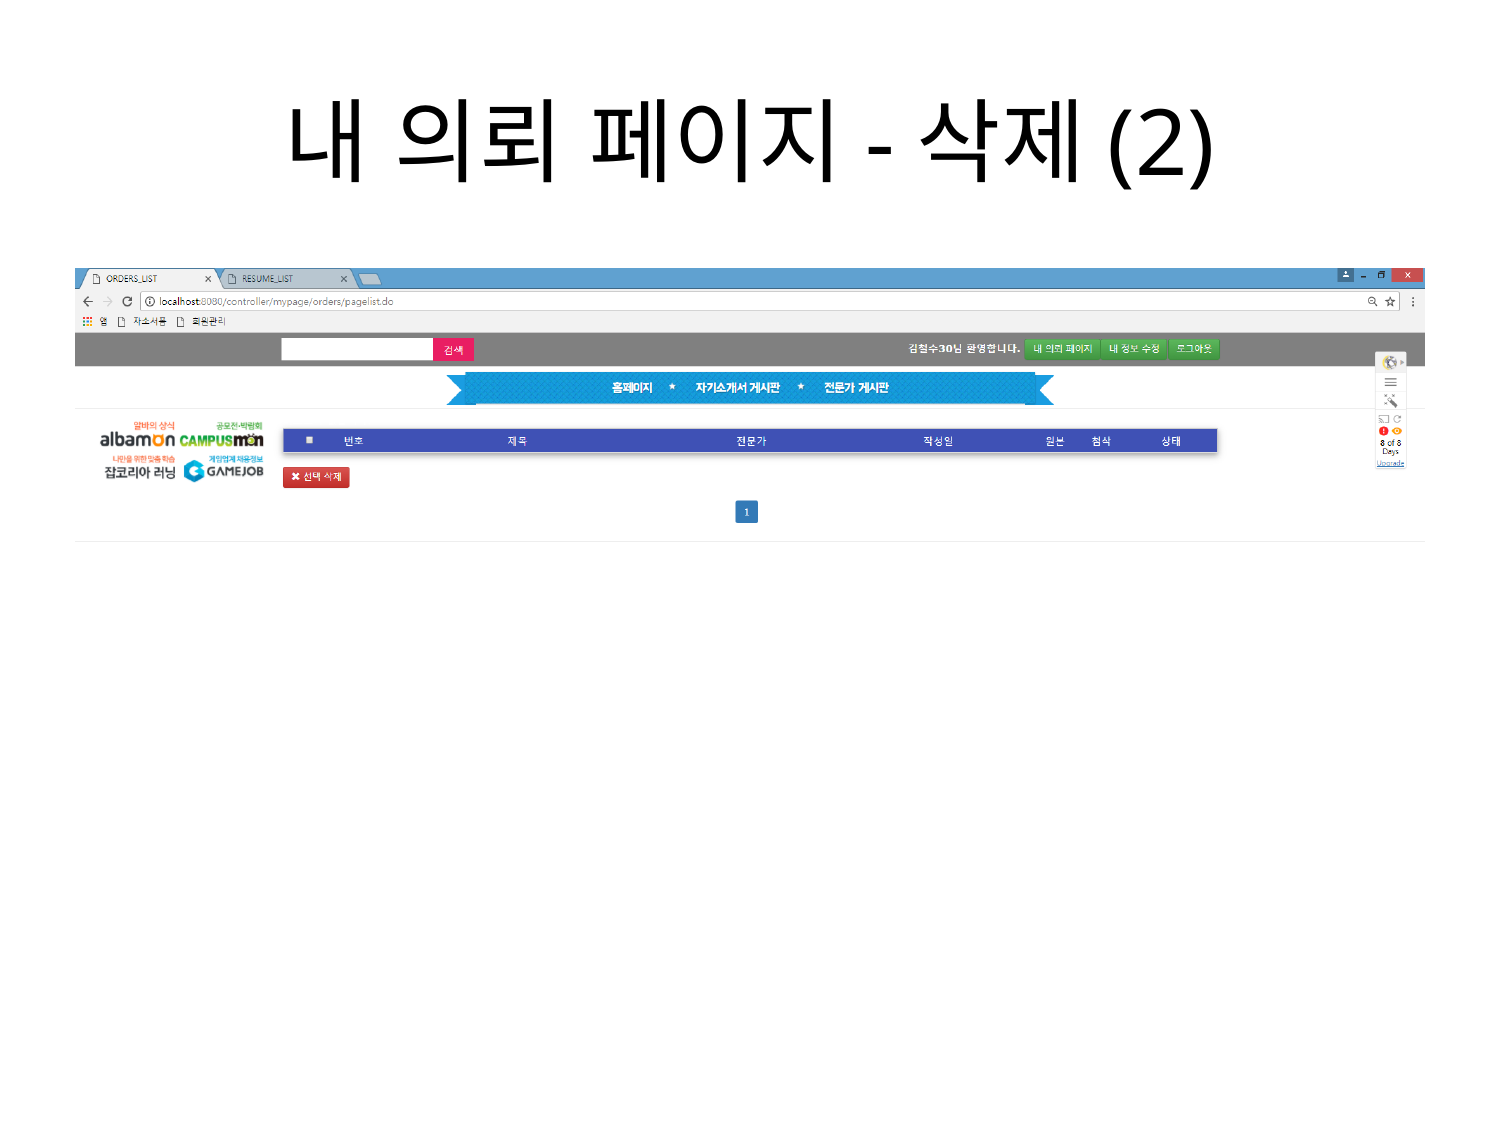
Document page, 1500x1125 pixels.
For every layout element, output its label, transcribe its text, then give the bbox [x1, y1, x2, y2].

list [74, 267, 1426, 1000]
title 내 의뢰 페이지-삭제(2) [75, 45, 1425, 233]
